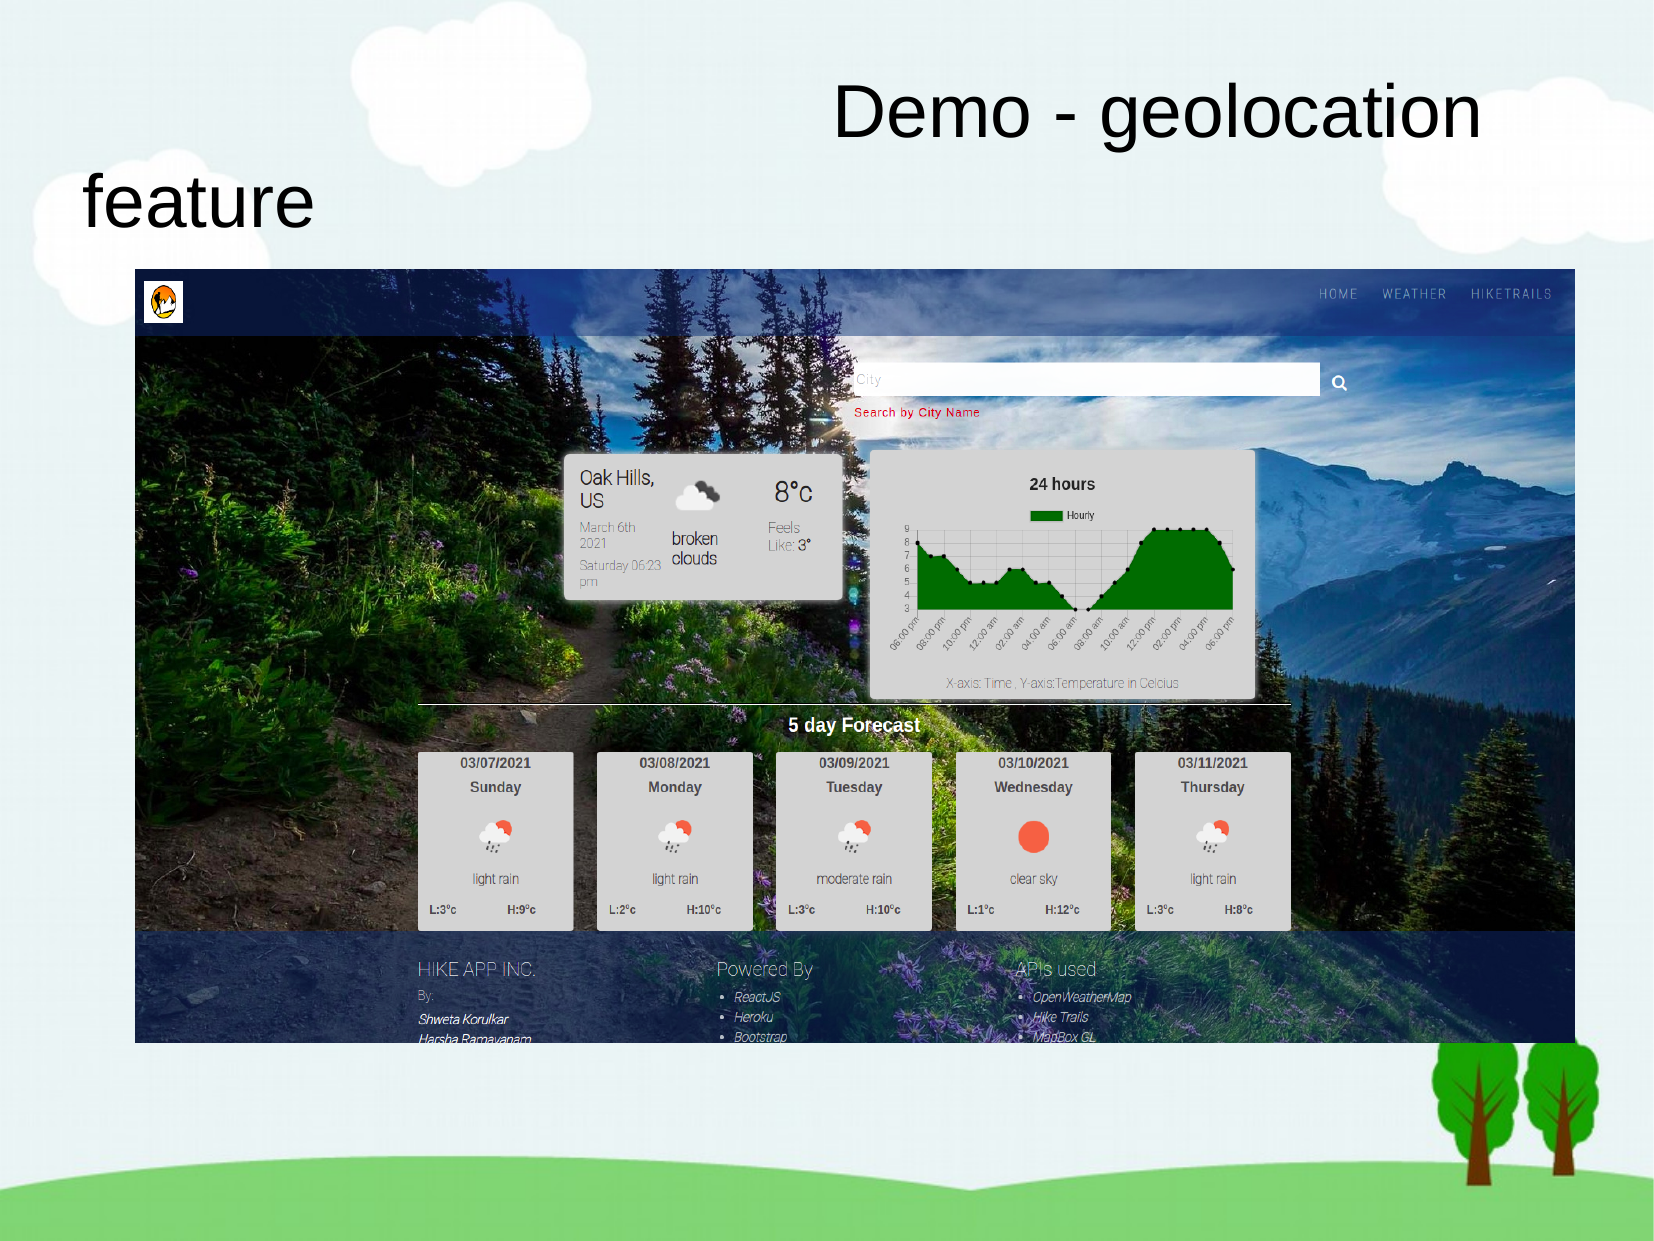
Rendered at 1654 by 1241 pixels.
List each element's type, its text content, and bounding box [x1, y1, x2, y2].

picture [0, 0, 1654, 1241]
text_box Demo - geolocation feature [82, 49, 1571, 257]
